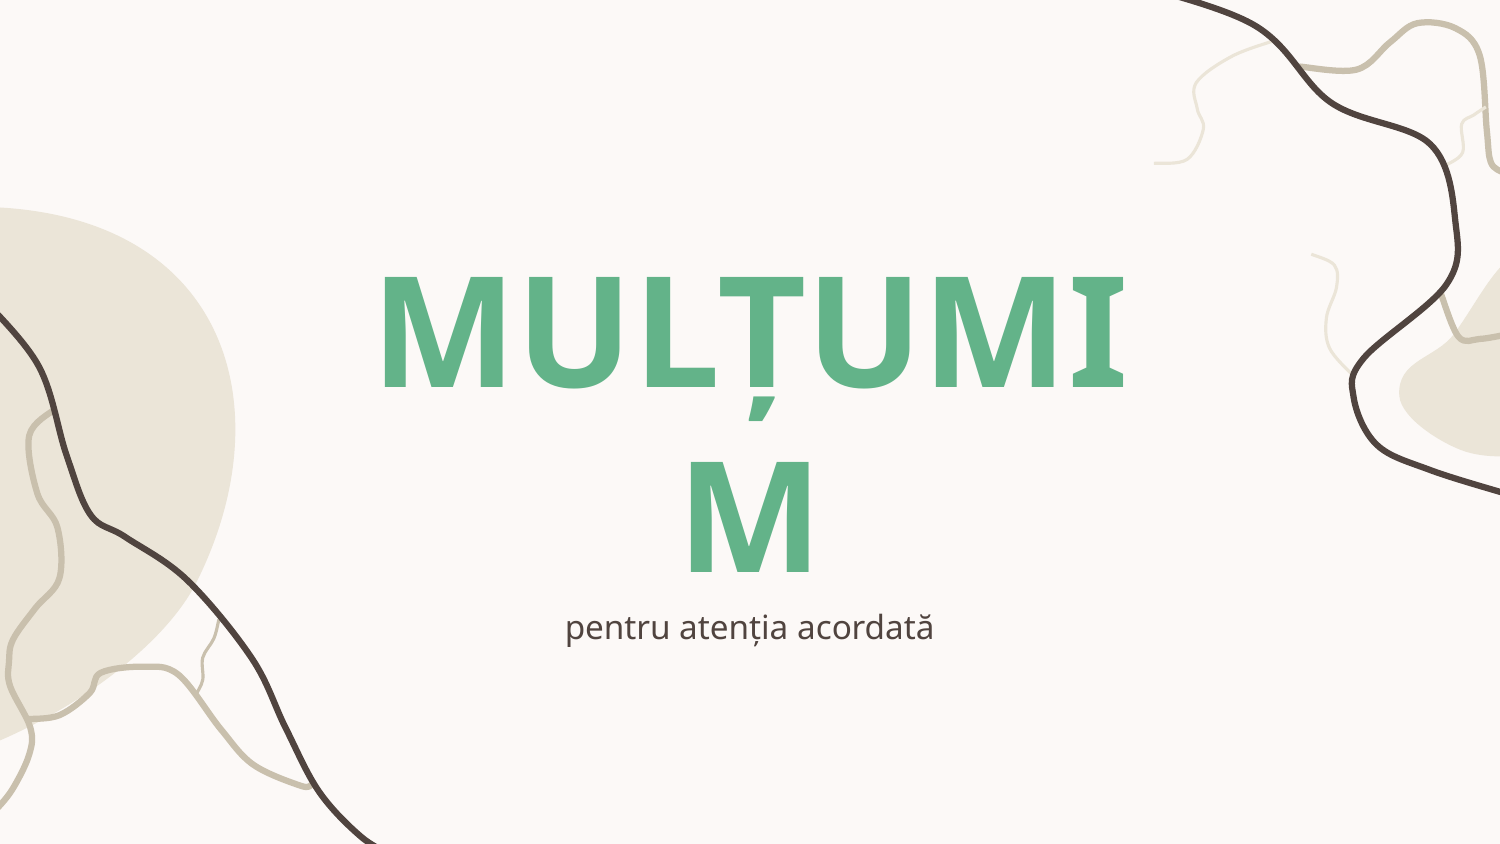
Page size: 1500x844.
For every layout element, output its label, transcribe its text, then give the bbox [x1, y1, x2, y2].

subtitle pentru atenția acordată [440, 591, 1060, 709]
title MULȚUMIM [289, 264, 1210, 572]
